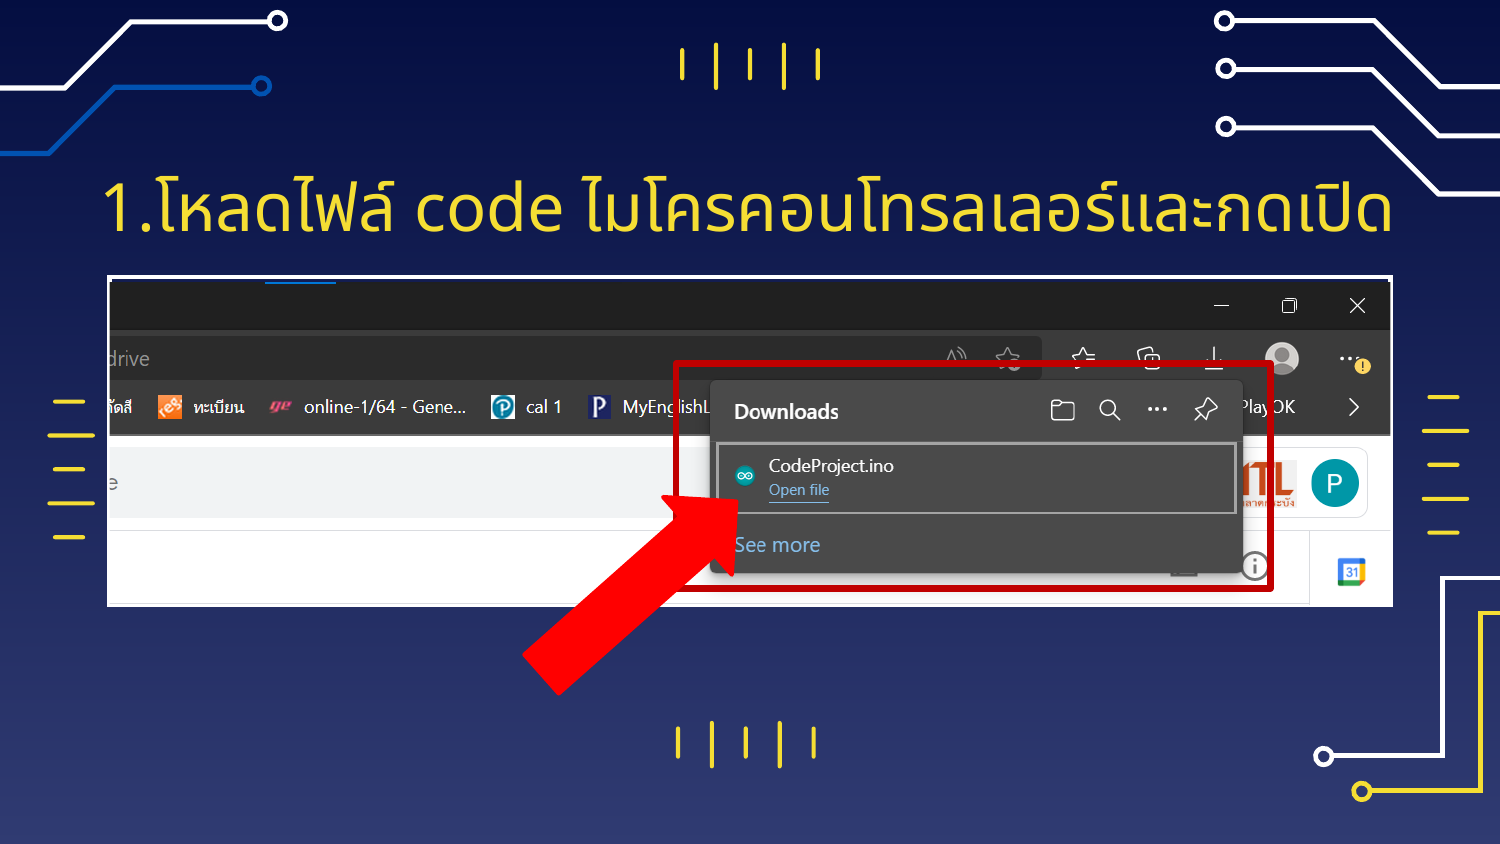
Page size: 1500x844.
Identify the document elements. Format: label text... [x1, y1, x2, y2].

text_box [725, 0, 774, 137]
text_box [522, 613, 653, 696]
picture [109, 282, 1391, 605]
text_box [47, 399, 96, 540]
text_box 1.โหลดไฟล์ code ไมโครคอนโทรลเลอร์และกดเปิด [84, 156, 1412, 252]
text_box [721, 674, 770, 815]
text_box [109, 277, 1391, 282]
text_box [1421, 394, 1470, 535]
